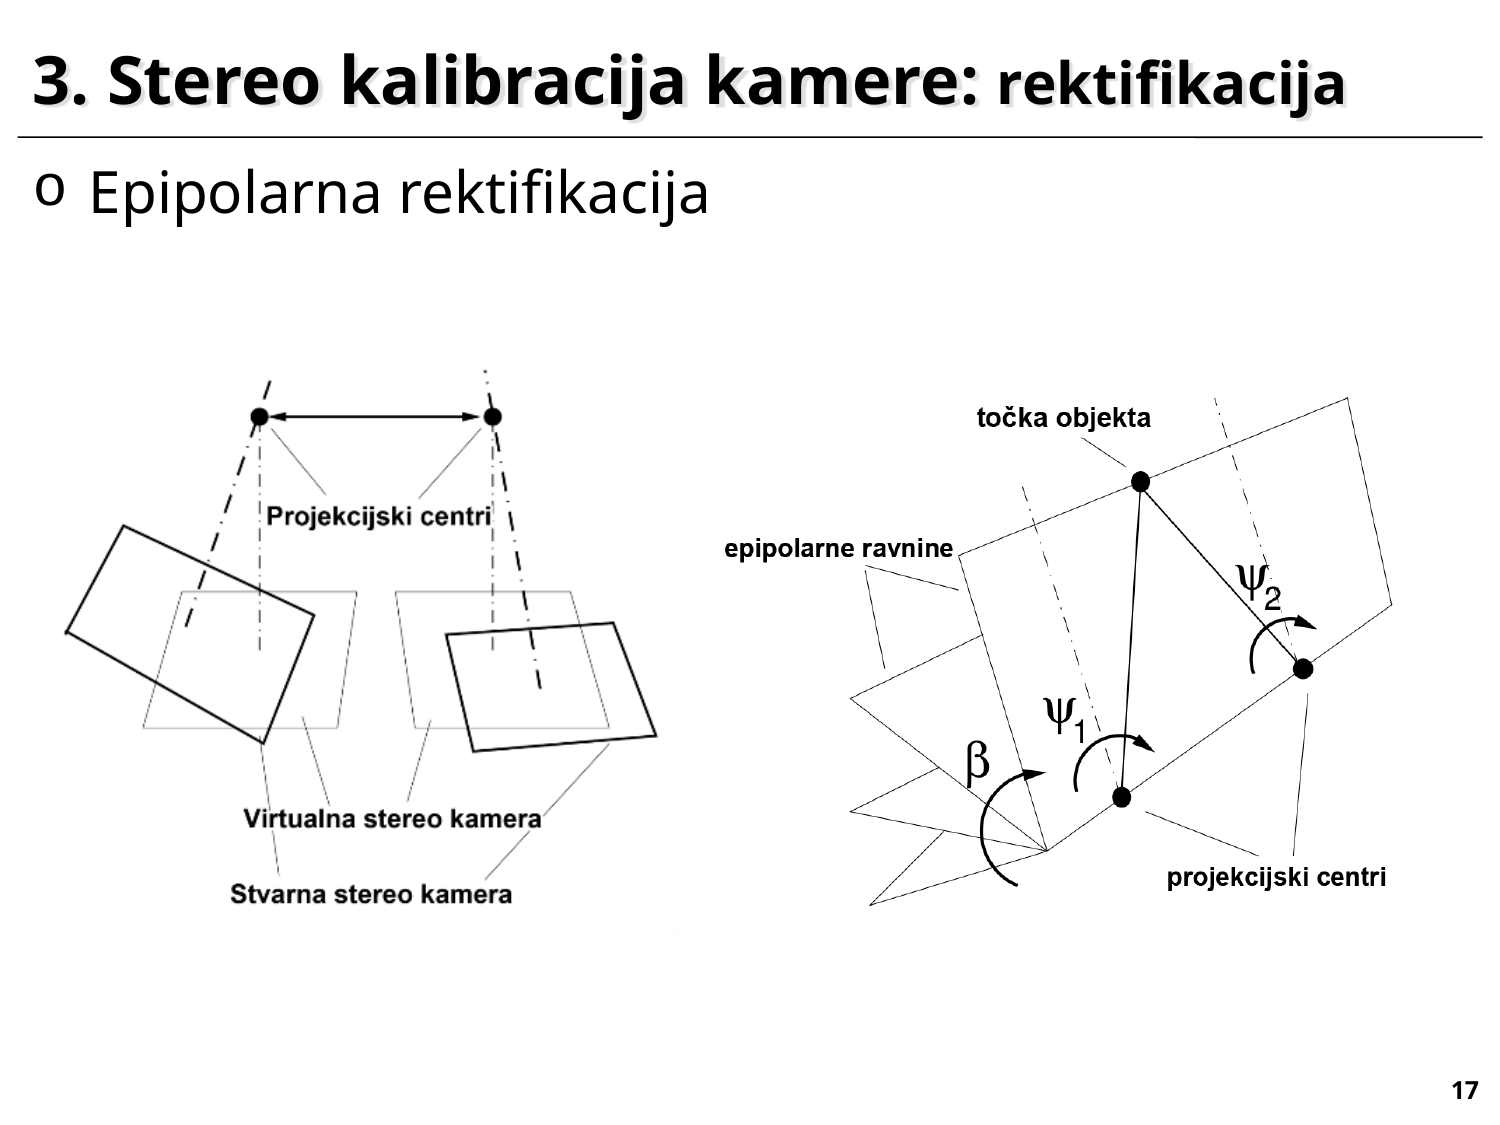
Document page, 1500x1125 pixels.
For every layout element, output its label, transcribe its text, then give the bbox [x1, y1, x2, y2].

title 3. Stereo kalibracija kamere: rektifikacija [17, 29, 1483, 126]
picture [717, 381, 1447, 922]
picture [41, 365, 679, 938]
slide_number 17 [1387, 1045, 1495, 1117]
list Epipolarna rektifikacija [17, 147, 1483, 234]
